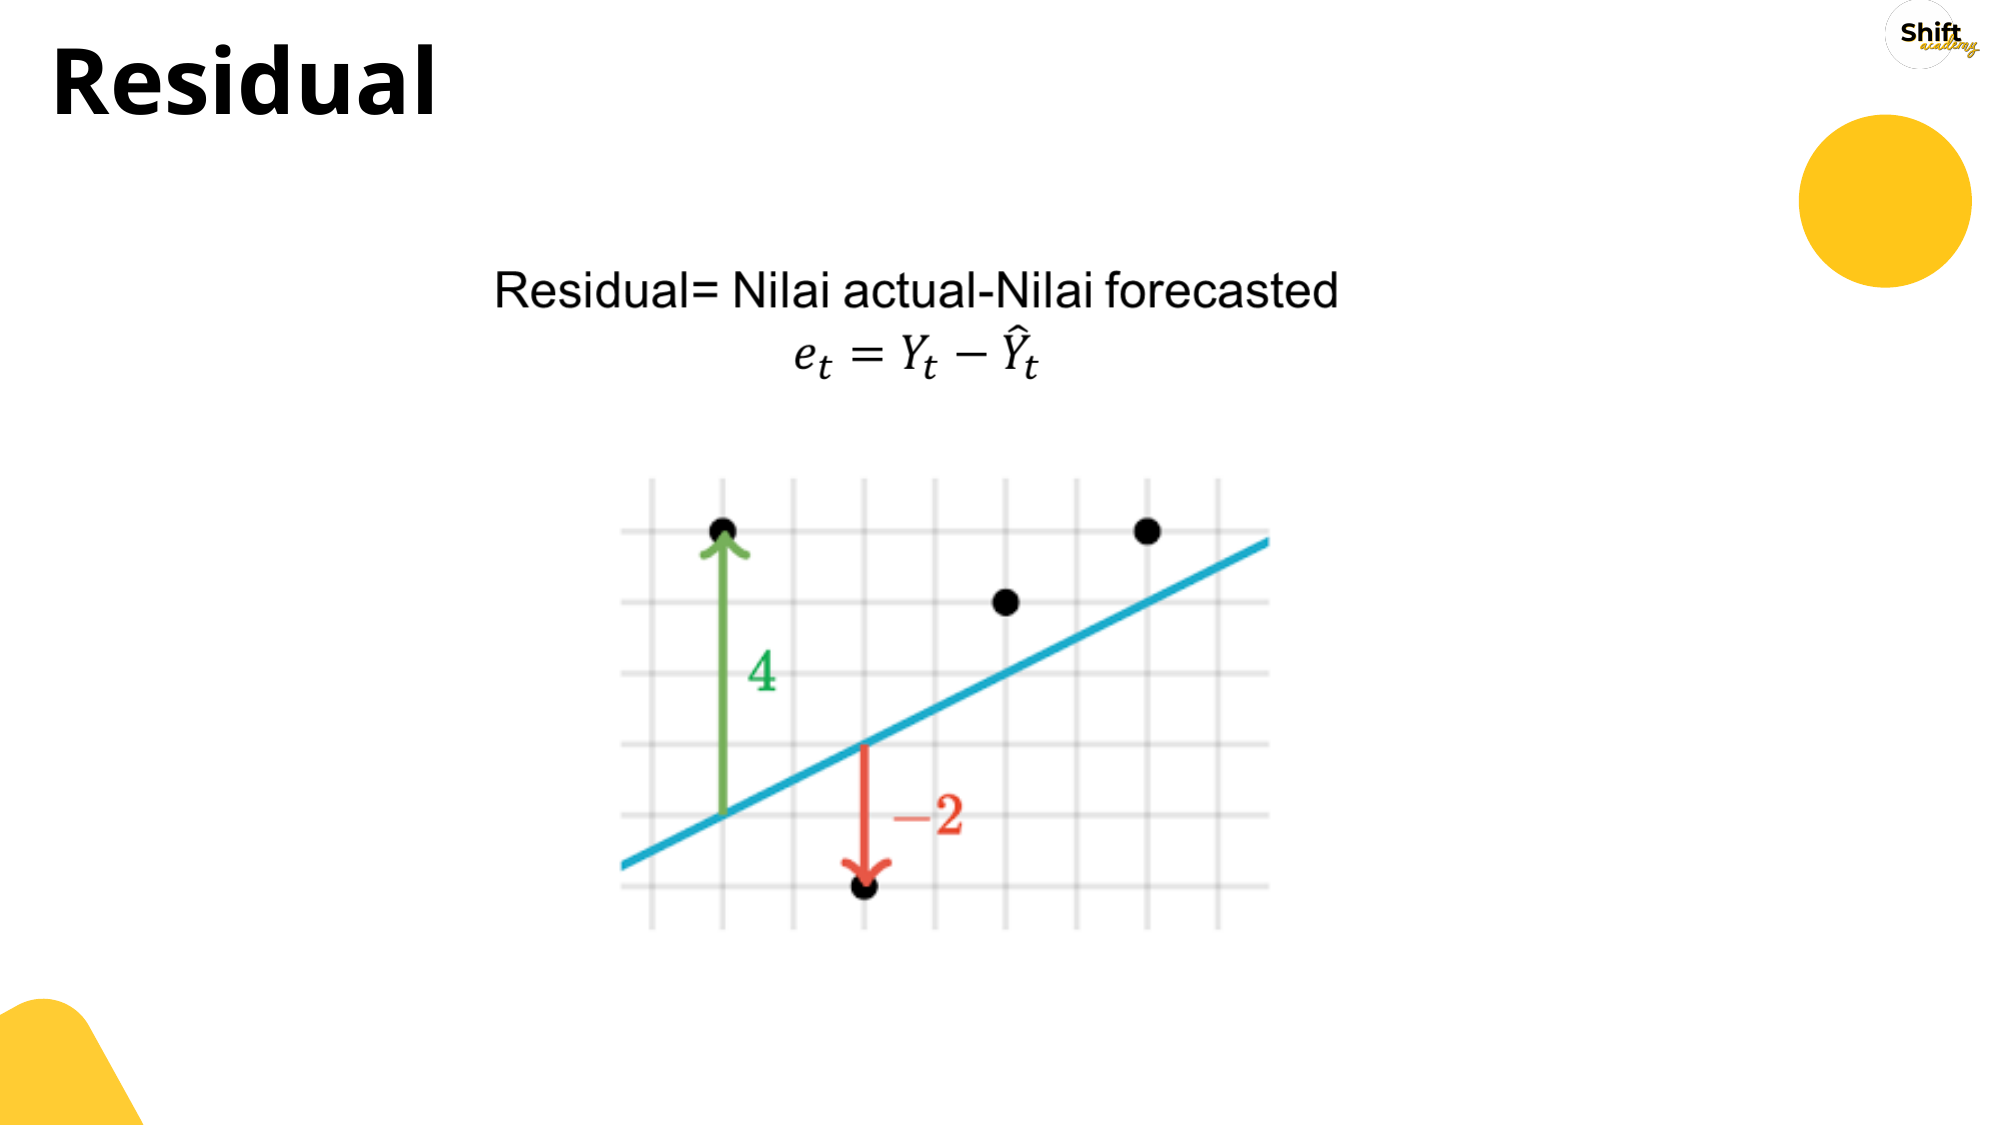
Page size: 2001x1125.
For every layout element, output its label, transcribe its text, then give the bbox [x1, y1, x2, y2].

picture [1884, 0, 1988, 70]
text_box [0, 998, 144, 1125]
text_box Residual [34, 15, 1799, 141]
text_box [1798, 114, 1972, 288]
text_box [44, 250, 1790, 389]
picture [366, 414, 1518, 1063]
